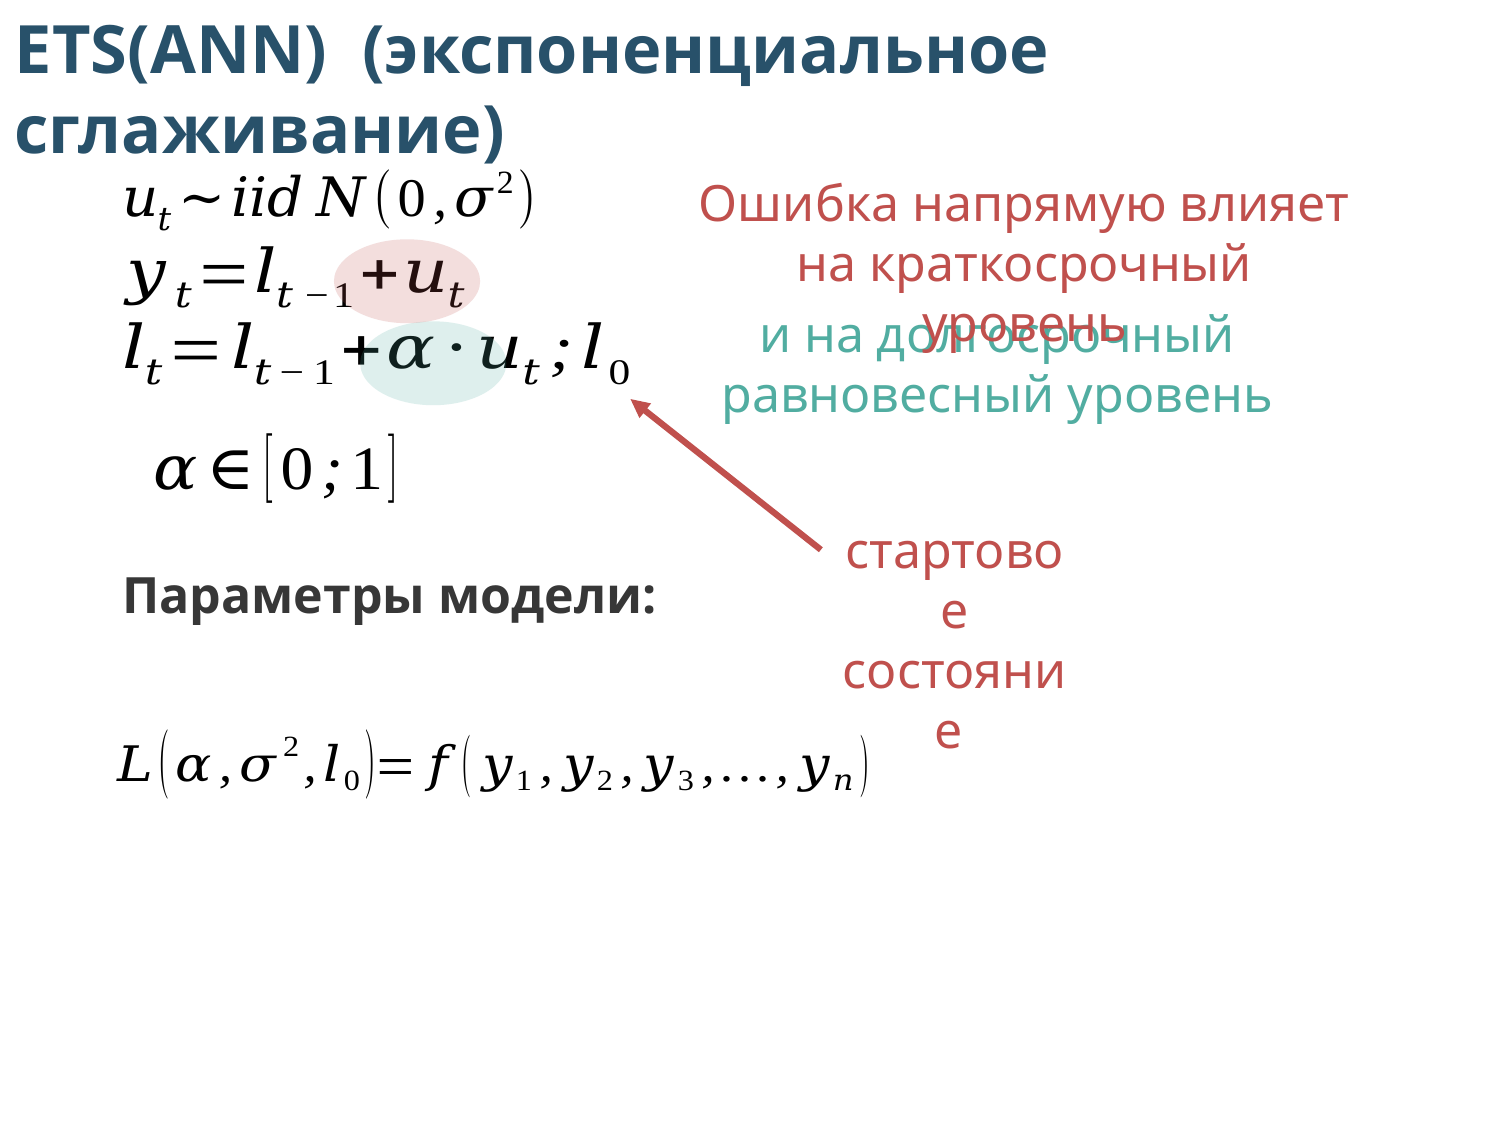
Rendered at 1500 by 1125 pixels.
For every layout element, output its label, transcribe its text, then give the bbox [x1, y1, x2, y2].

text_box [331, 237, 483, 326]
text_box [358, 319, 509, 408]
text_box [630, 398, 822, 551]
text_box и на долгосрочный равновесный уровень [684, 359, 1311, 430]
text_box Ошибка напрямую влияет на краткосрочный уровень [676, 163, 1373, 359]
text_box ETS(ANN) (экспоненциальное сглаживание) [0, 0, 1500, 96]
text_box стартовое состояние [820, 511, 1089, 767]
